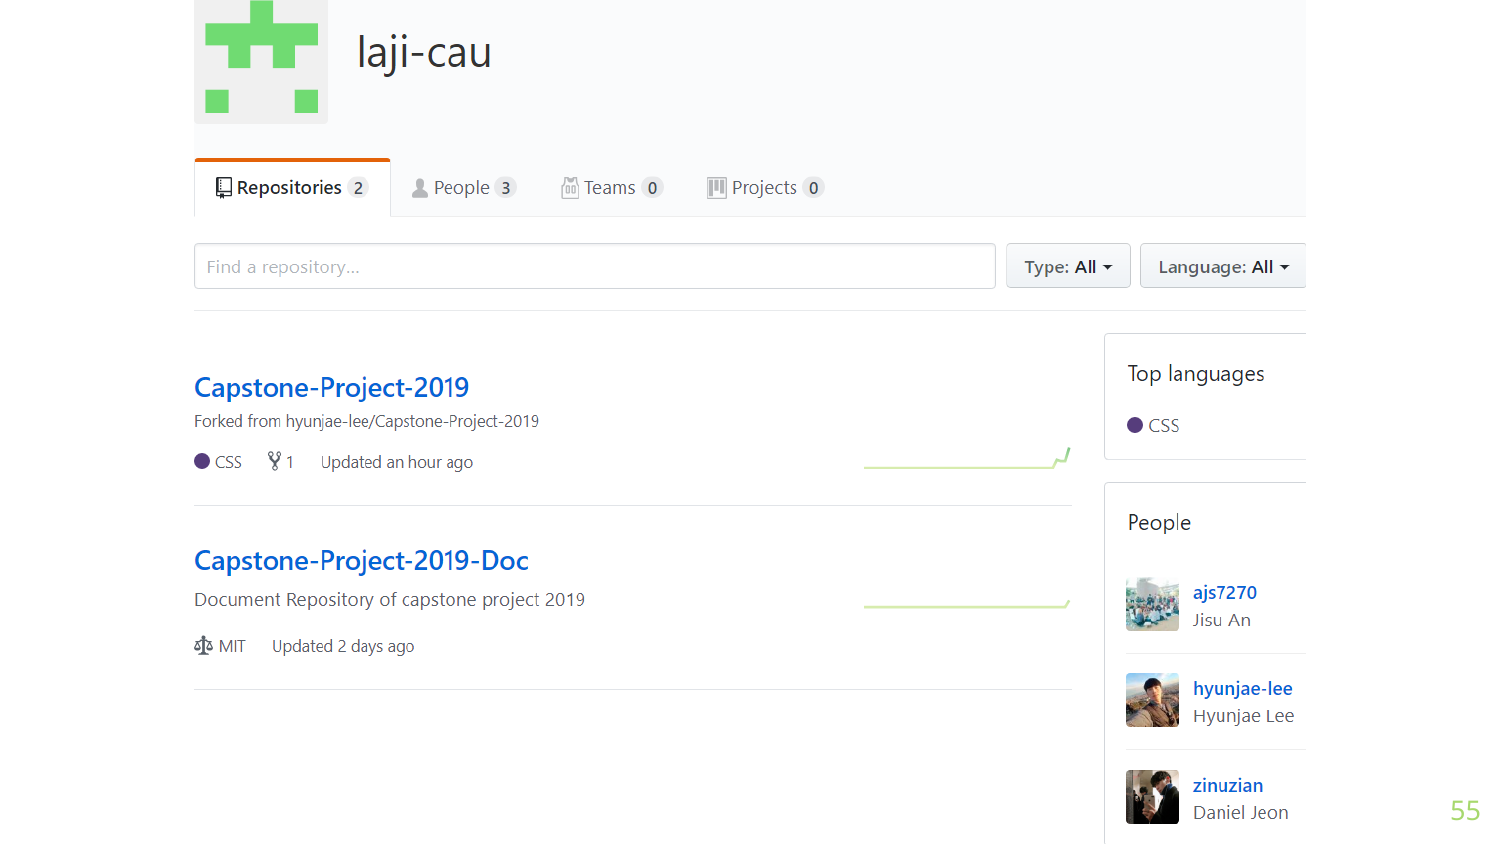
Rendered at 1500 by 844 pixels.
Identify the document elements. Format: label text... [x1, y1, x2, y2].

slide_number 55 [1391, 779, 1482, 844]
picture [194, 0, 1306, 844]
